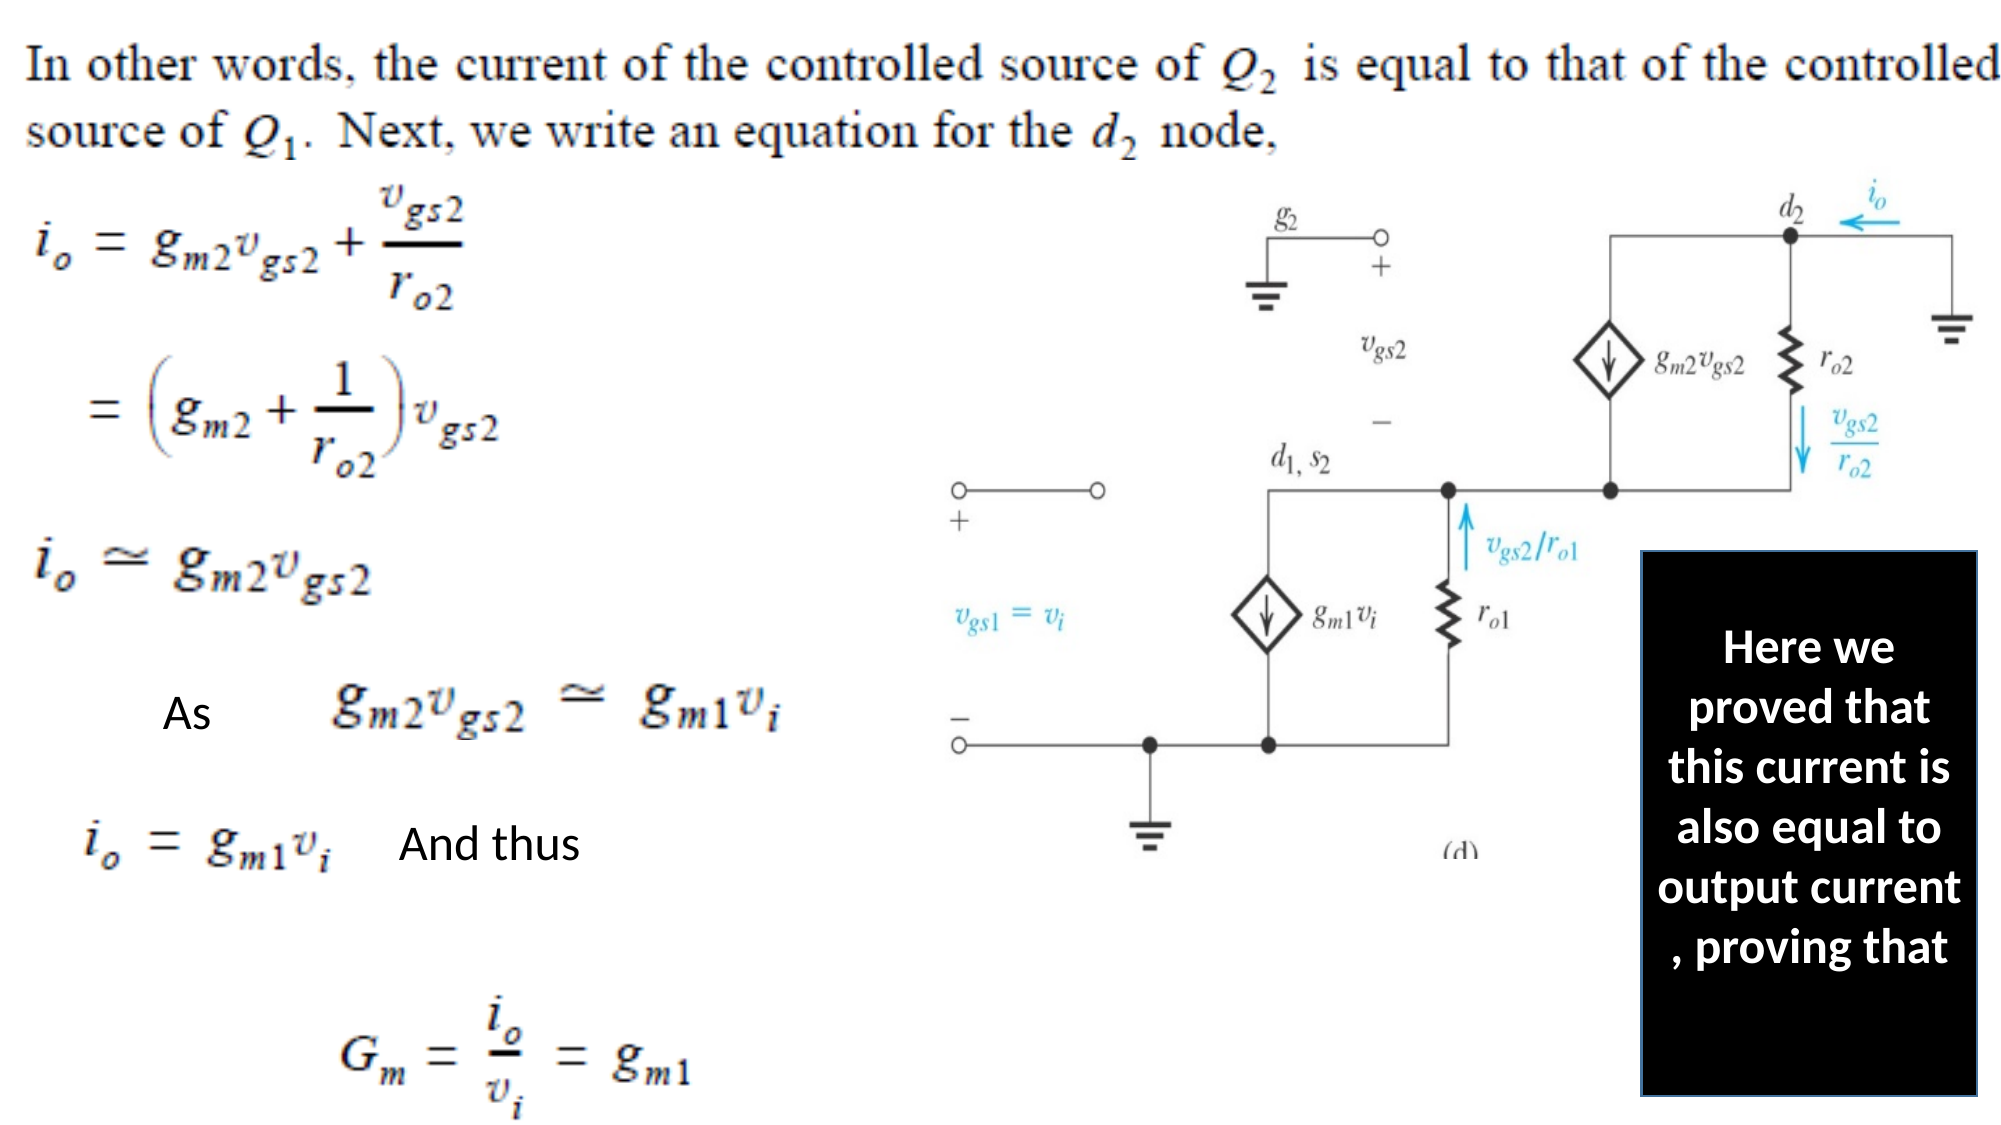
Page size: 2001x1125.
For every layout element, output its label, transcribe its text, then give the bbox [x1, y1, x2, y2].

picture [59, 801, 348, 879]
text_box And thus [384, 802, 605, 878]
text_box As [148, 672, 260, 747]
picture [9, 515, 399, 620]
picture [309, 985, 702, 1123]
picture [9, 25, 2000, 859]
picture [321, 665, 784, 740]
